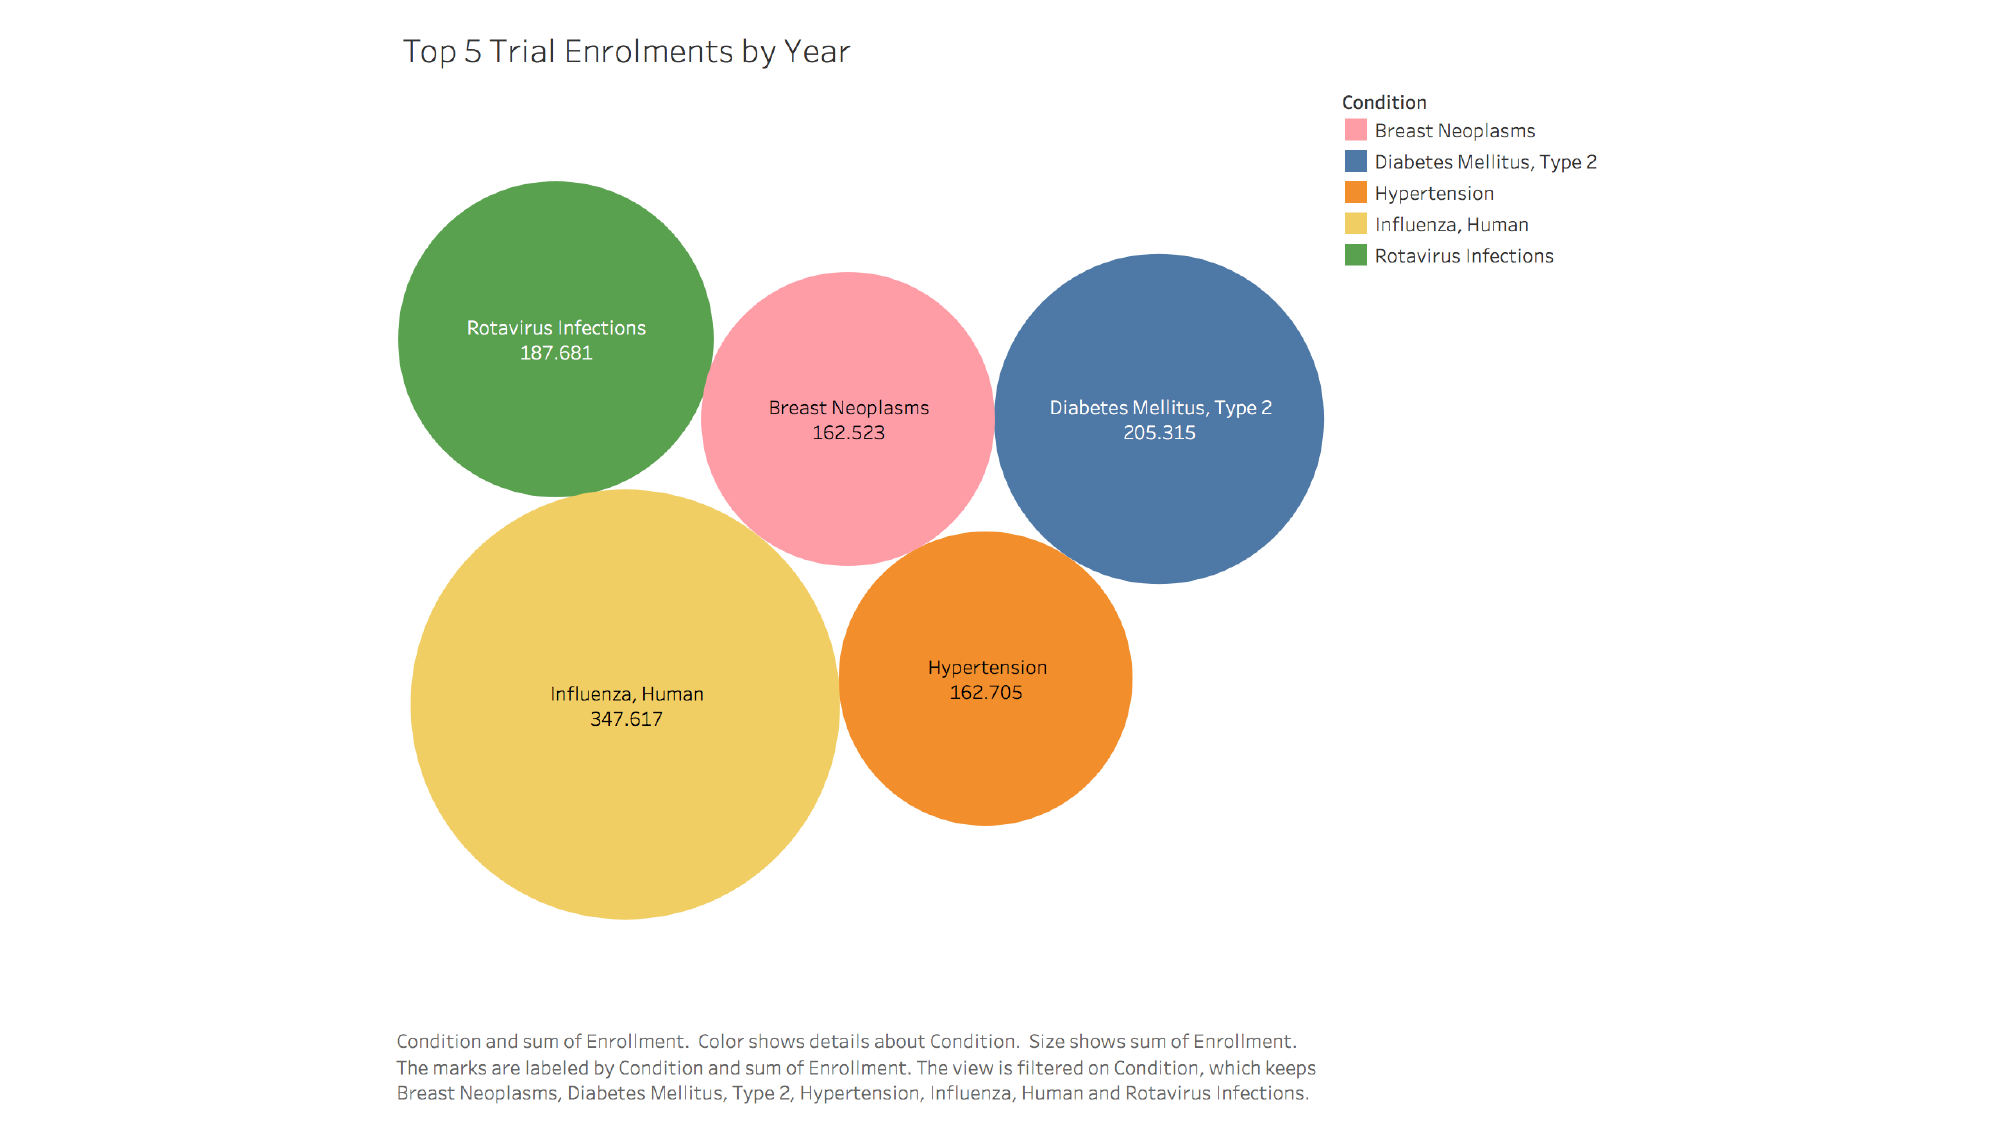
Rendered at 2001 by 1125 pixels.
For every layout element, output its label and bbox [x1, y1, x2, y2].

picture [395, 18, 1604, 1107]
